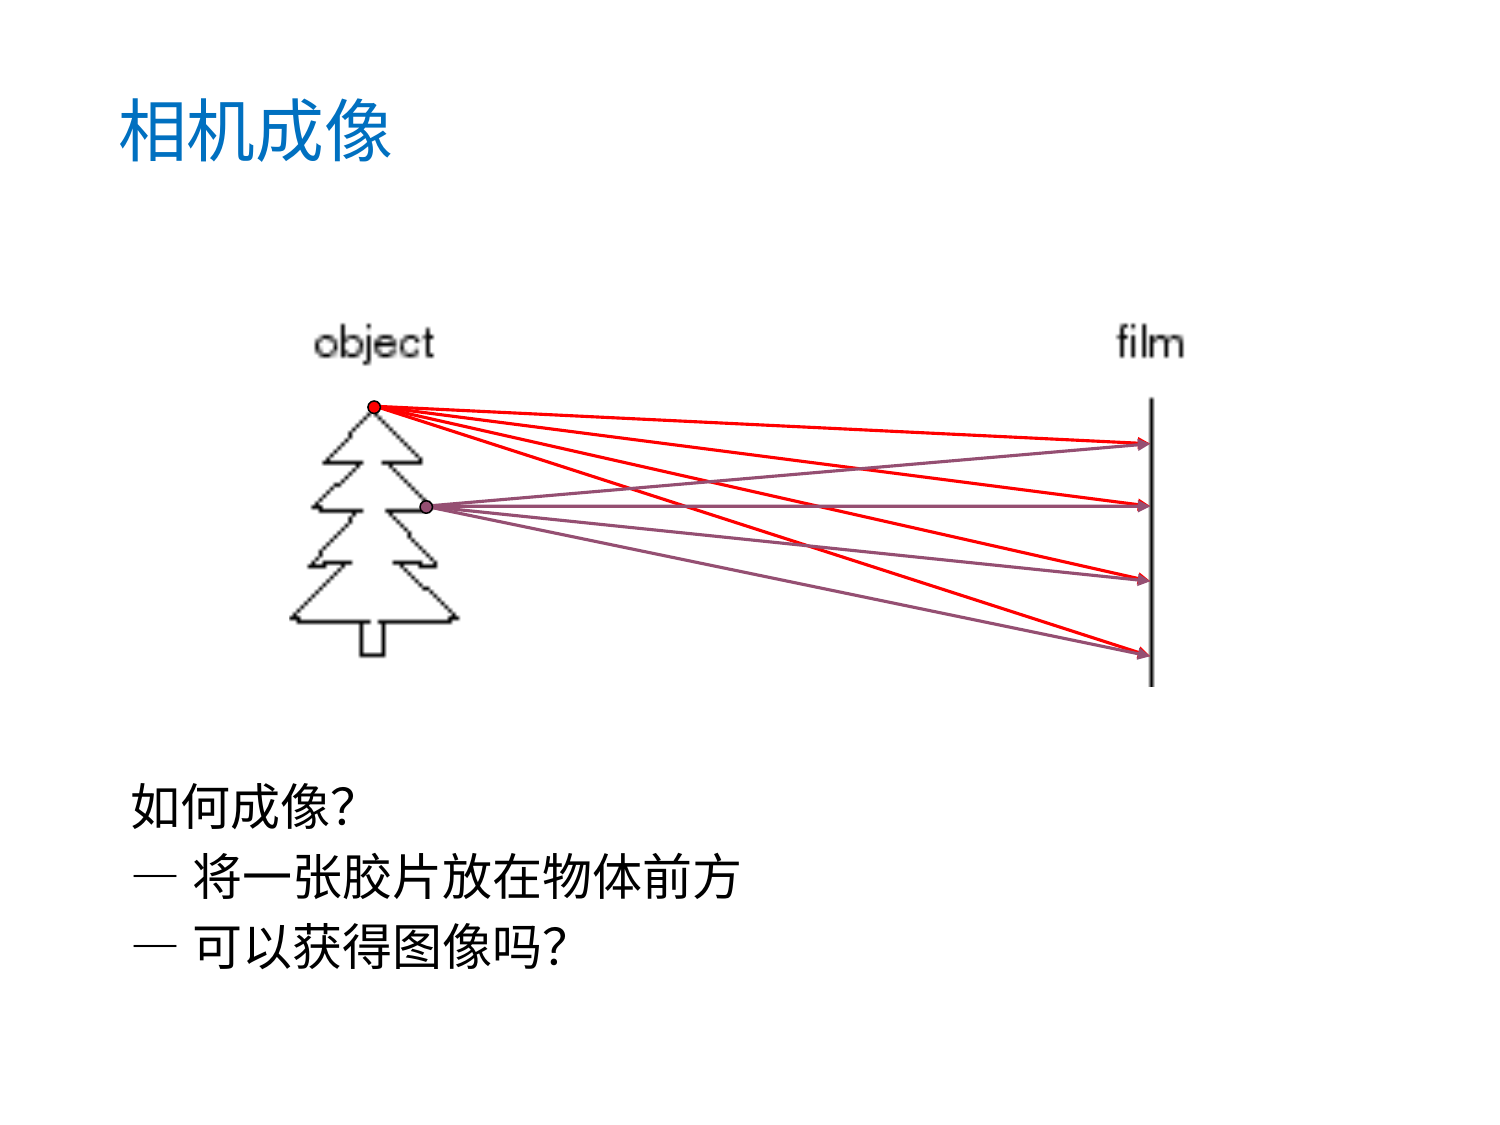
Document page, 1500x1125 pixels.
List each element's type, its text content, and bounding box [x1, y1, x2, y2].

picture [287, 318, 1188, 688]
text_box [375, 406, 1151, 657]
title 相机成像 [103, 59, 1397, 209]
list 如何成像？ —将一张胶片放在物体前方 —可以获得图像吗？ [115, 775, 1410, 1071]
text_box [425, 443, 1151, 657]
